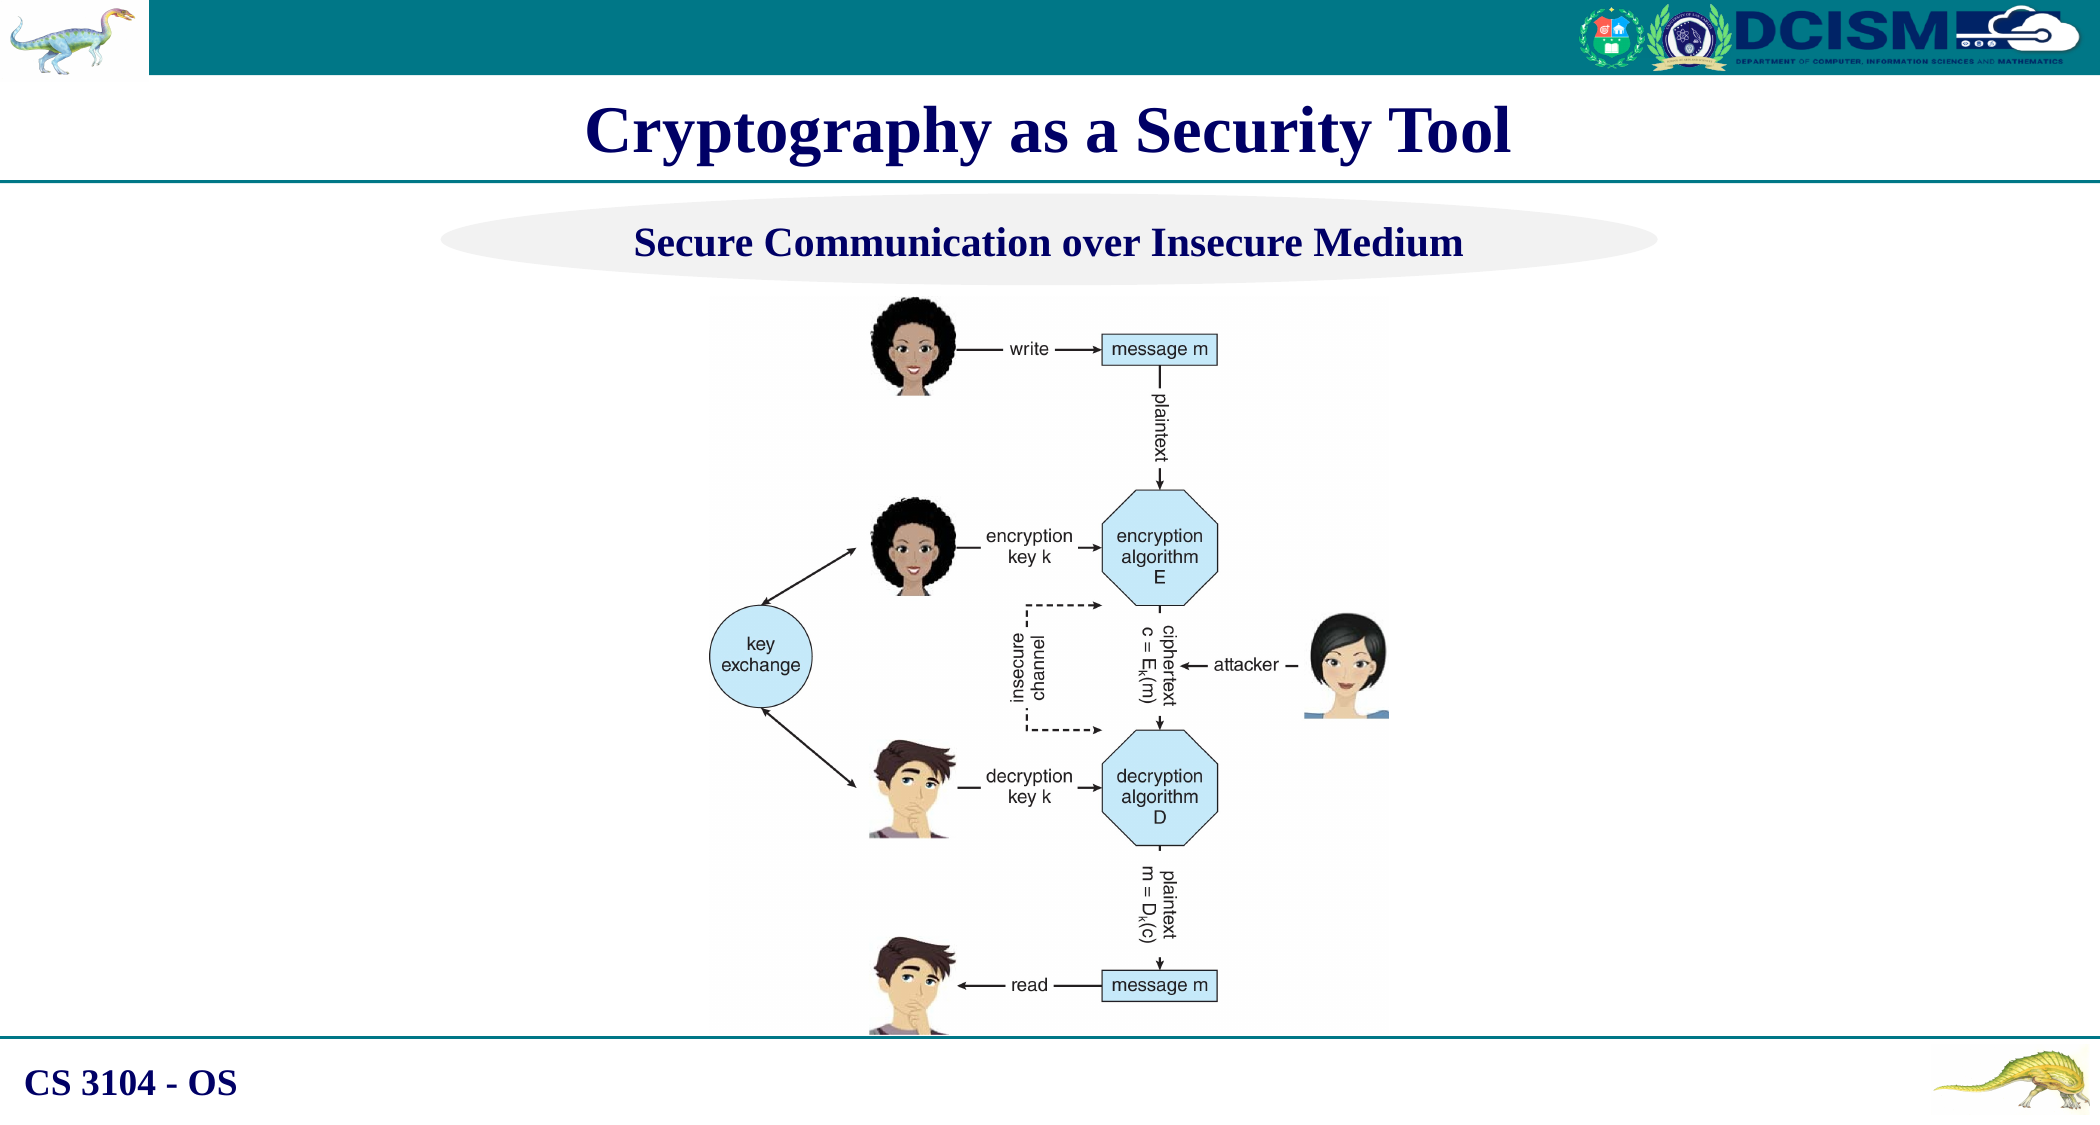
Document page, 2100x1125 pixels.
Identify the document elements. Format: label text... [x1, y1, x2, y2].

picture [1572, 0, 2094, 76]
picture [0, 0, 149, 82]
text_box Secure Communication over Insecure Medium [440, 193, 1658, 286]
picture [709, 296, 1390, 1036]
text_box Cryptography as a Security Tool [15, 78, 2083, 174]
picture [1931, 1044, 2090, 1115]
